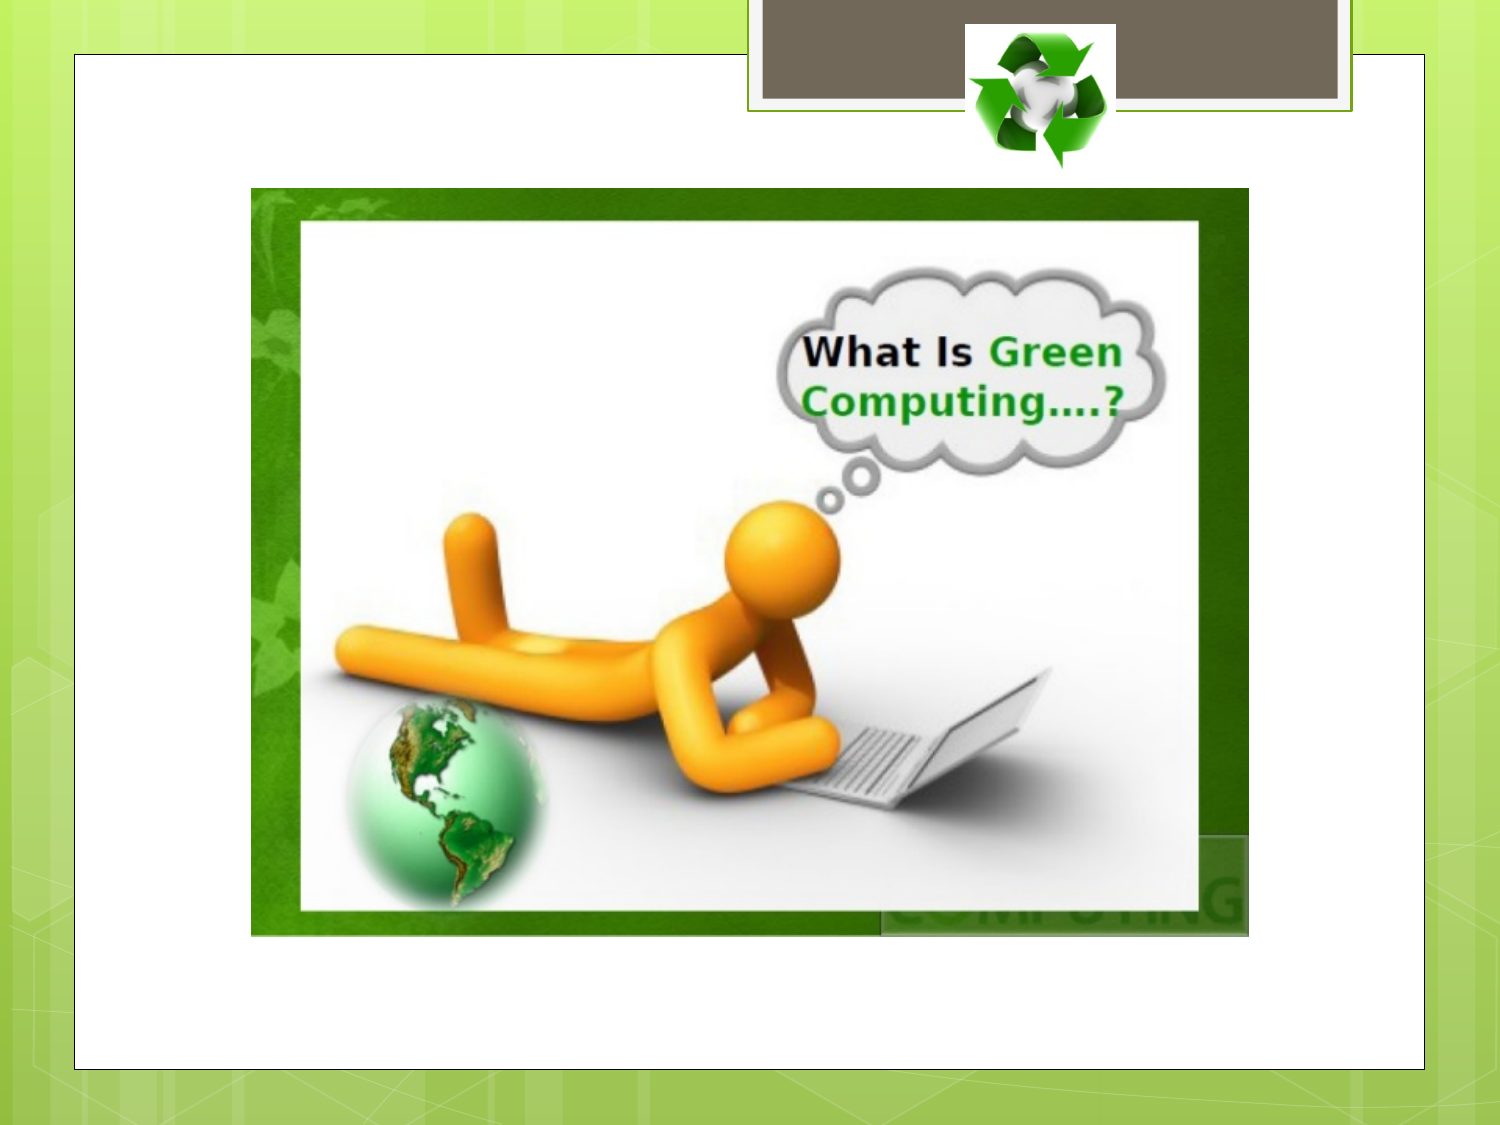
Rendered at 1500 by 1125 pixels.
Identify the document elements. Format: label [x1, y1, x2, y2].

picture [251, 187, 1249, 937]
picture [965, 24, 1117, 176]
